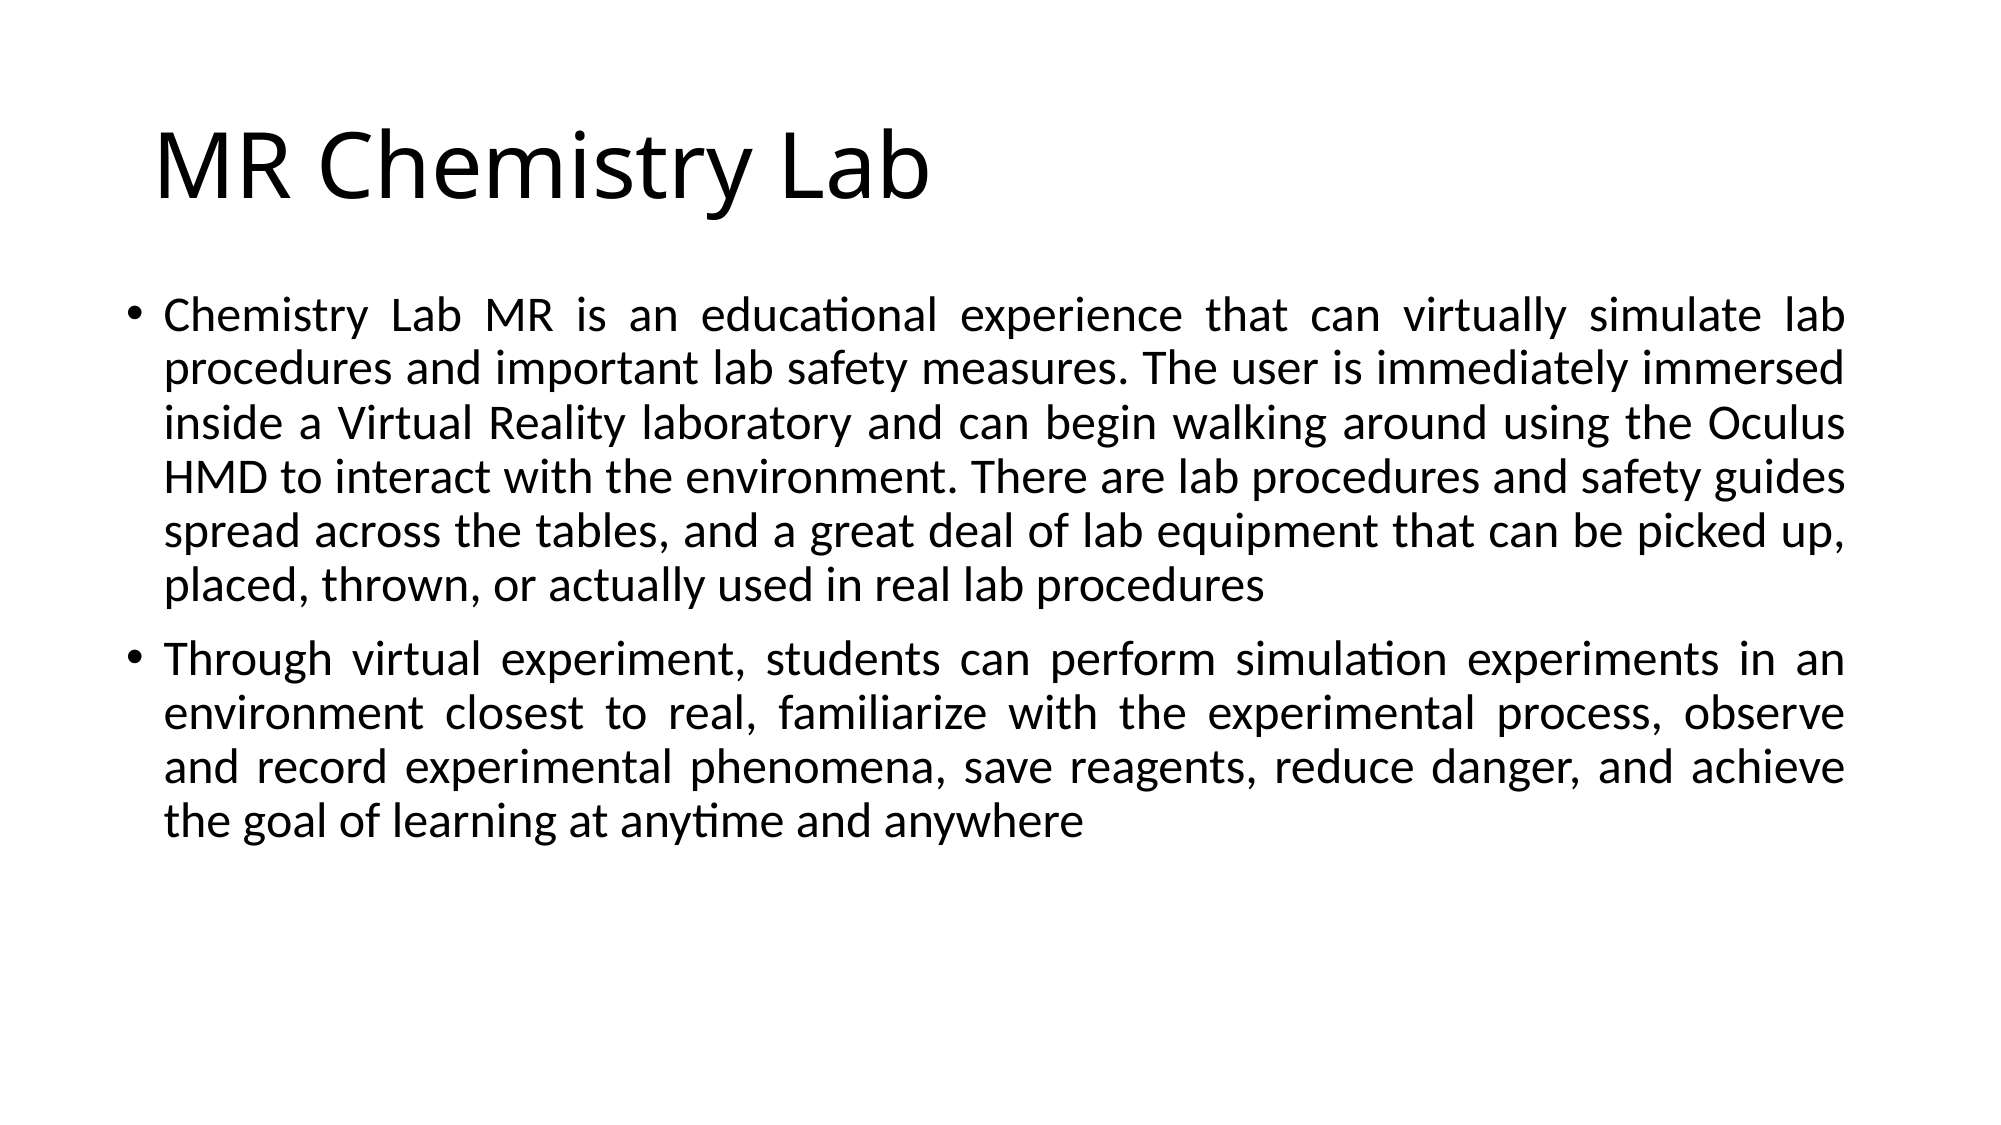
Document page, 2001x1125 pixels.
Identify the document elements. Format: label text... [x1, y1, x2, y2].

list Chemistry Lab MR is an educational experience that can virtually simulate lab procedures and important lab safety measures. The user is immediately immersed inside a Virtual Reality laboratory and can begin walking around using the Oculus HMD to interact with the environment. There are lab procedures and safety guides spread across the tables, and a great deal of lab equipment that can be picked up, placed, thrown, or actually used in real lab procedures Through virtual experiment, students can perform simulation experiments in an environment closest to real, familiarize with the experimental process, observe and record experimental phenomena, save reagents, reduce danger, and achieve the goal of learning at anytime and anywhere [111, 280, 1862, 1054]
title MR Chemistry Lab [137, 59, 1863, 278]
